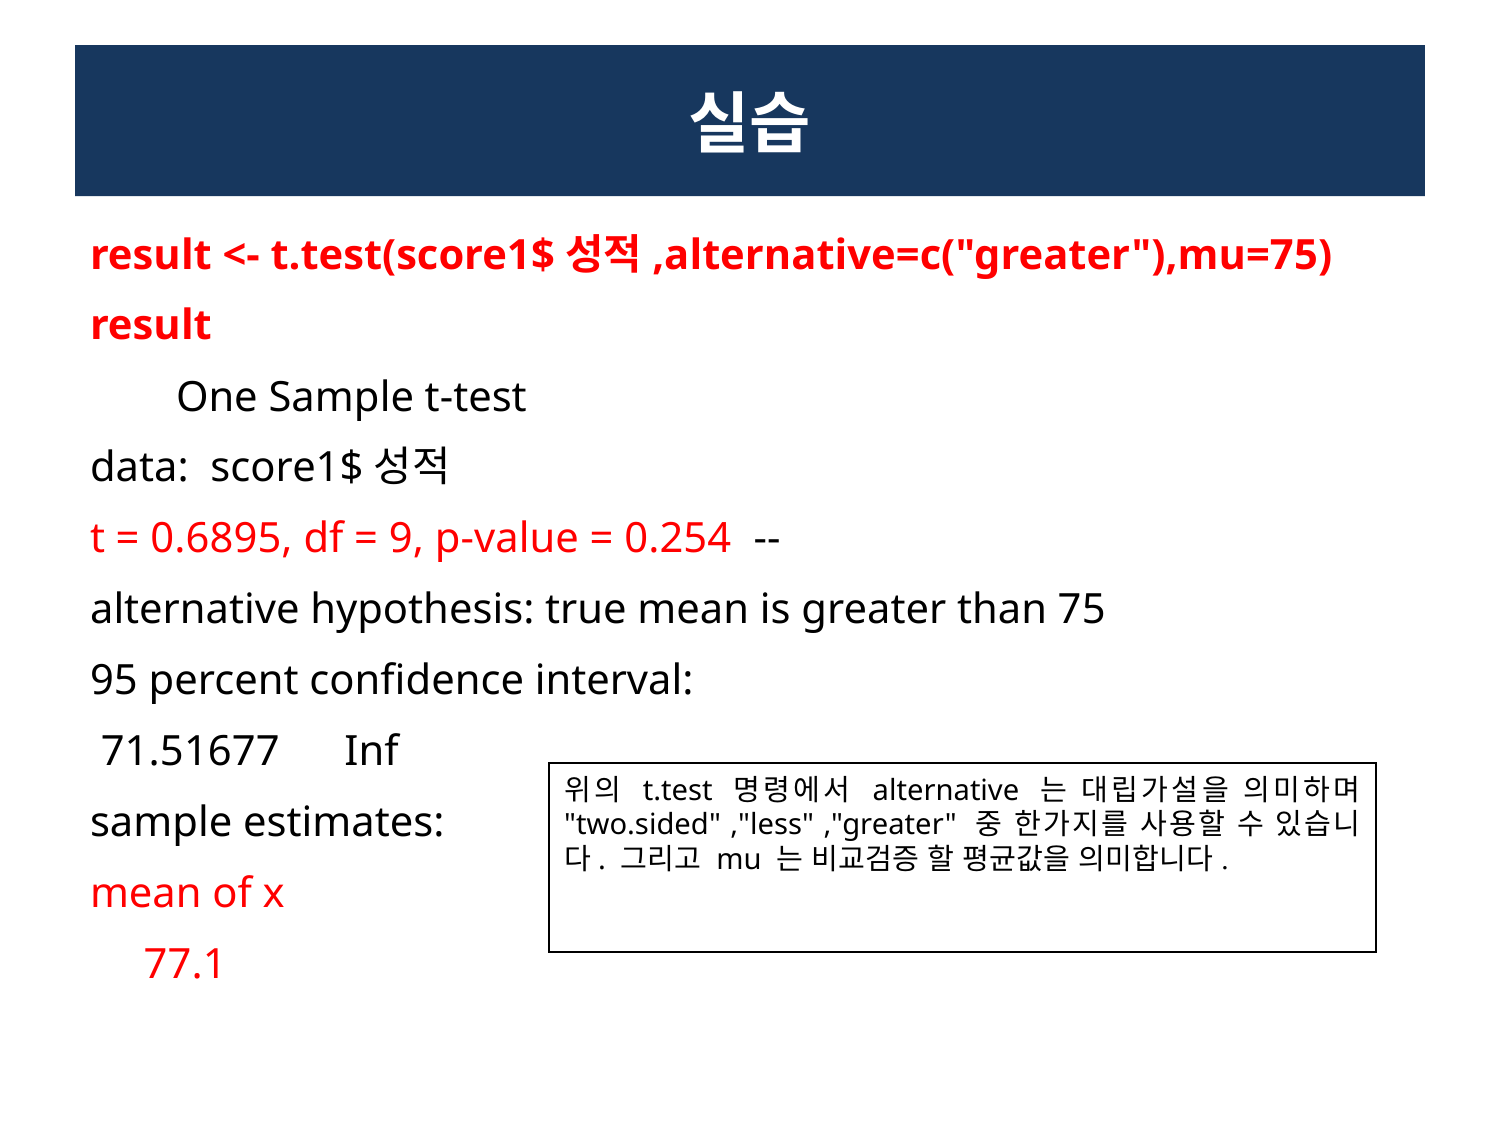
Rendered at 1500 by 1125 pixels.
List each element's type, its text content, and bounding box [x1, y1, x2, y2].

title 실습 [75, 45, 1425, 197]
text_box 위의 t.test 명령에서 alternative 는 대립가설을 의미하며 "two.sided" ,"less" ,"greater" 중 한가지를 사용할 수 있습니다. 그리고 mu 는 비교검증 할 평균값을 의미합니다. [549, 763, 1376, 953]
list result <- t.test(score1$성적,alternative=c("greater"),mu=75) result One Sample t-test data: score1$성적 t = 0.6895, df = 9, p-value = 0.254 -- alternative hypothesis: true mean is greater than 75 95 percent confidence interval: 71.51677 Inf sample estimates: mean of x 77.1 [75, 219, 1425, 1005]
